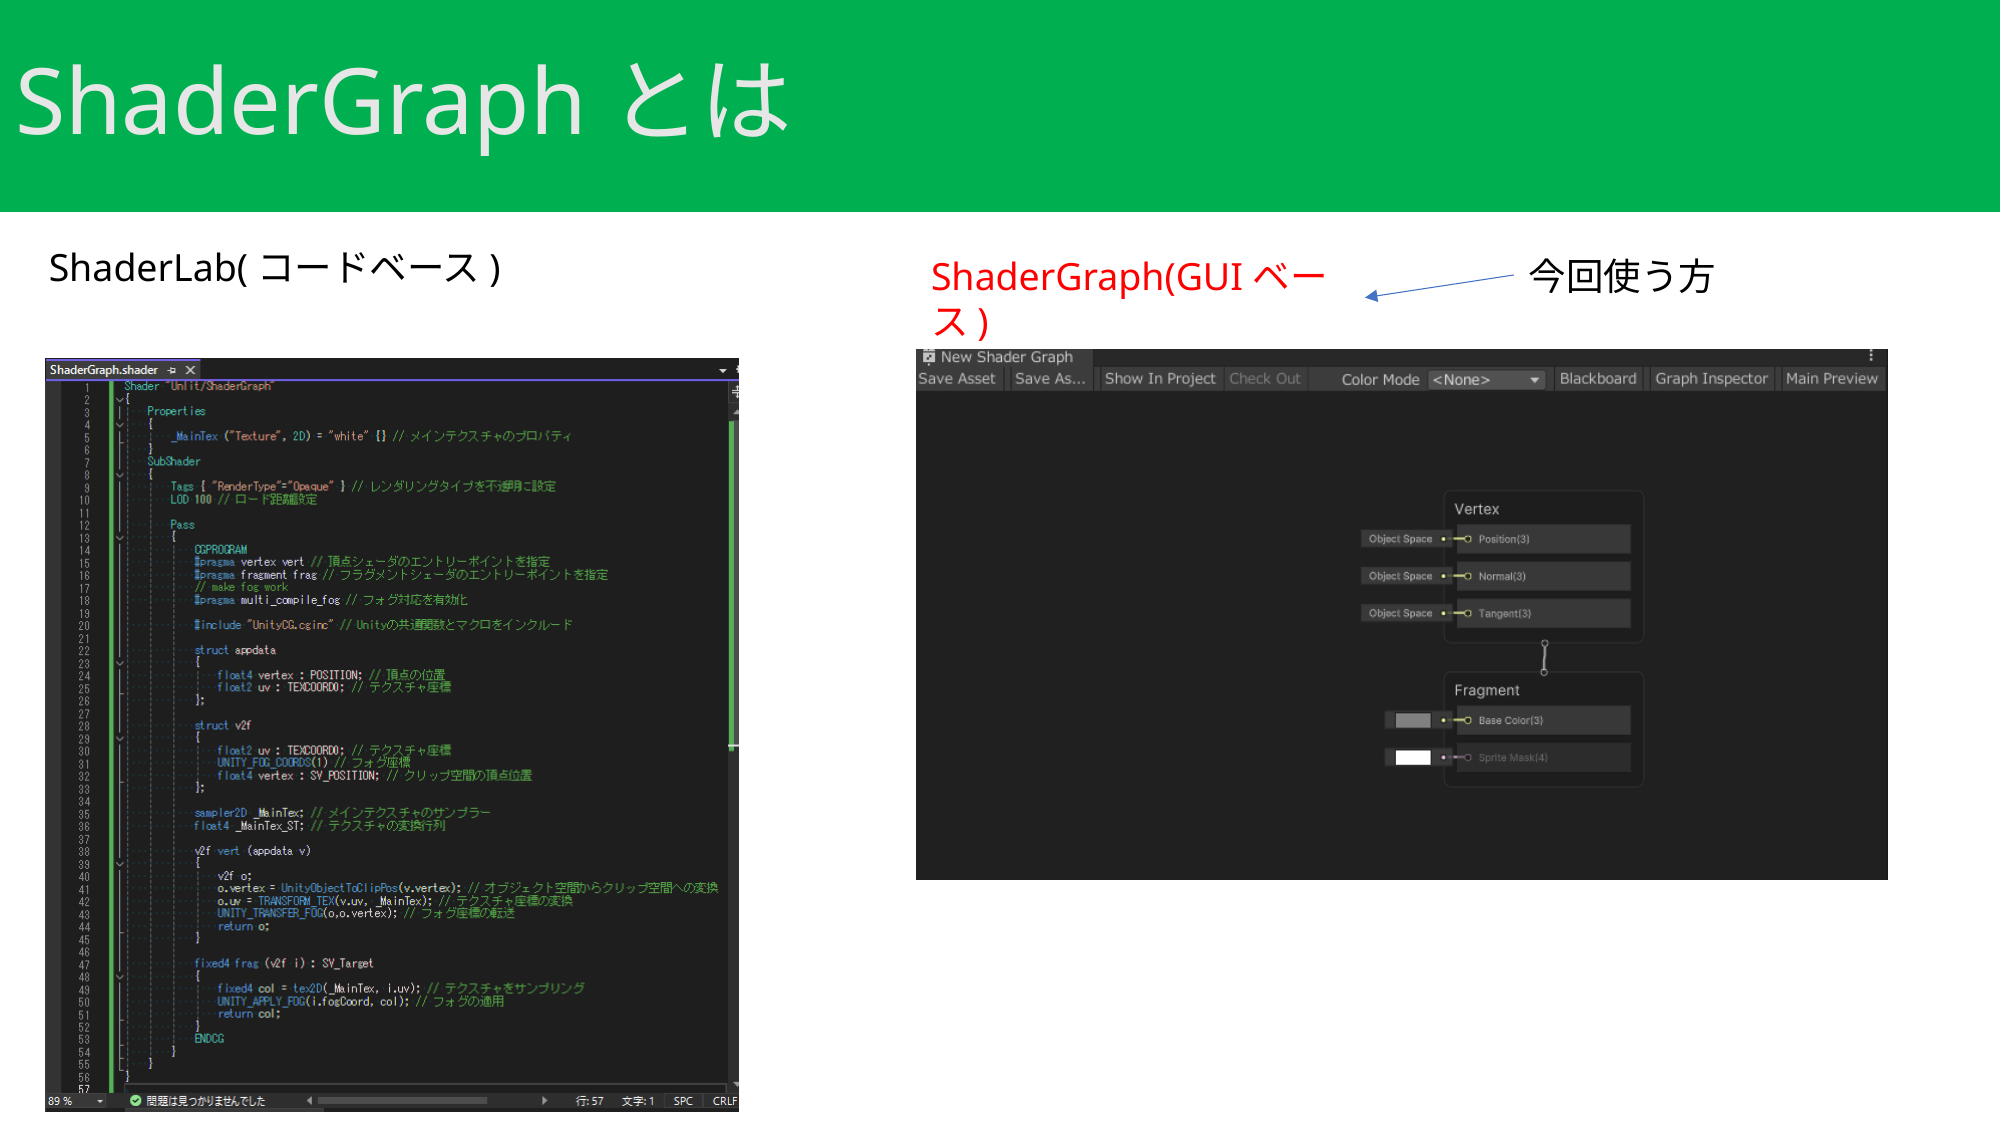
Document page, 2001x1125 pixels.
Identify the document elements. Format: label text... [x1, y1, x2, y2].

picture [916, 349, 1888, 880]
text_box 今回使う方 [1513, 245, 1748, 305]
text_box ShaderLab(コードベース) [33, 236, 534, 297]
text_box ShaderGraph(GUIベース) [916, 245, 1365, 349]
title ShaderGraphとは [0, 0, 2000, 212]
picture [45, 358, 739, 1112]
